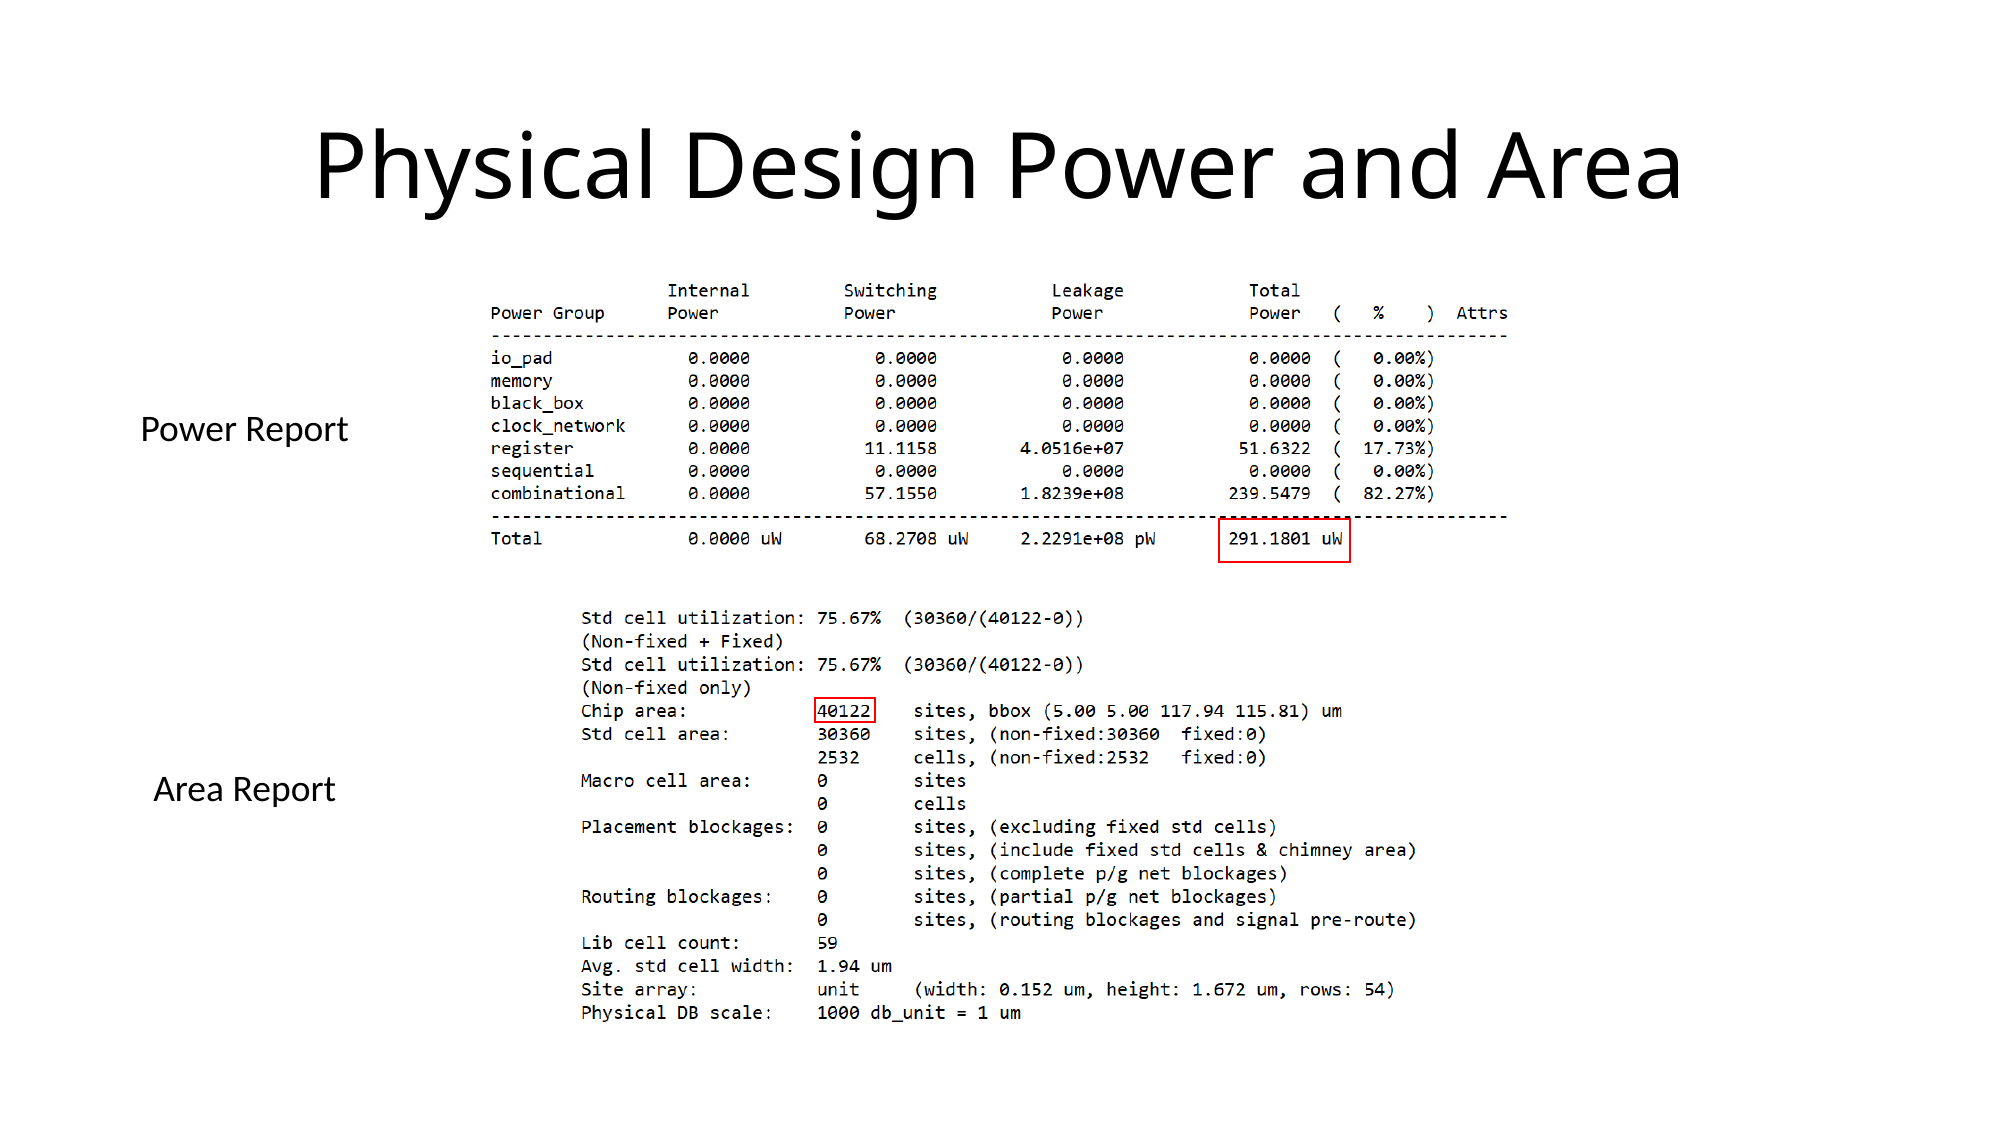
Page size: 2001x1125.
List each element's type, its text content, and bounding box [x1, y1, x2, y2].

text_box [1218, 551, 1351, 563]
title Physical Design Power and Area [137, 59, 1863, 278]
text_box Power Report [125, 396, 365, 456]
picture [485, 277, 1515, 551]
text_box Area Report [138, 756, 352, 817]
picture [575, 606, 1425, 1030]
